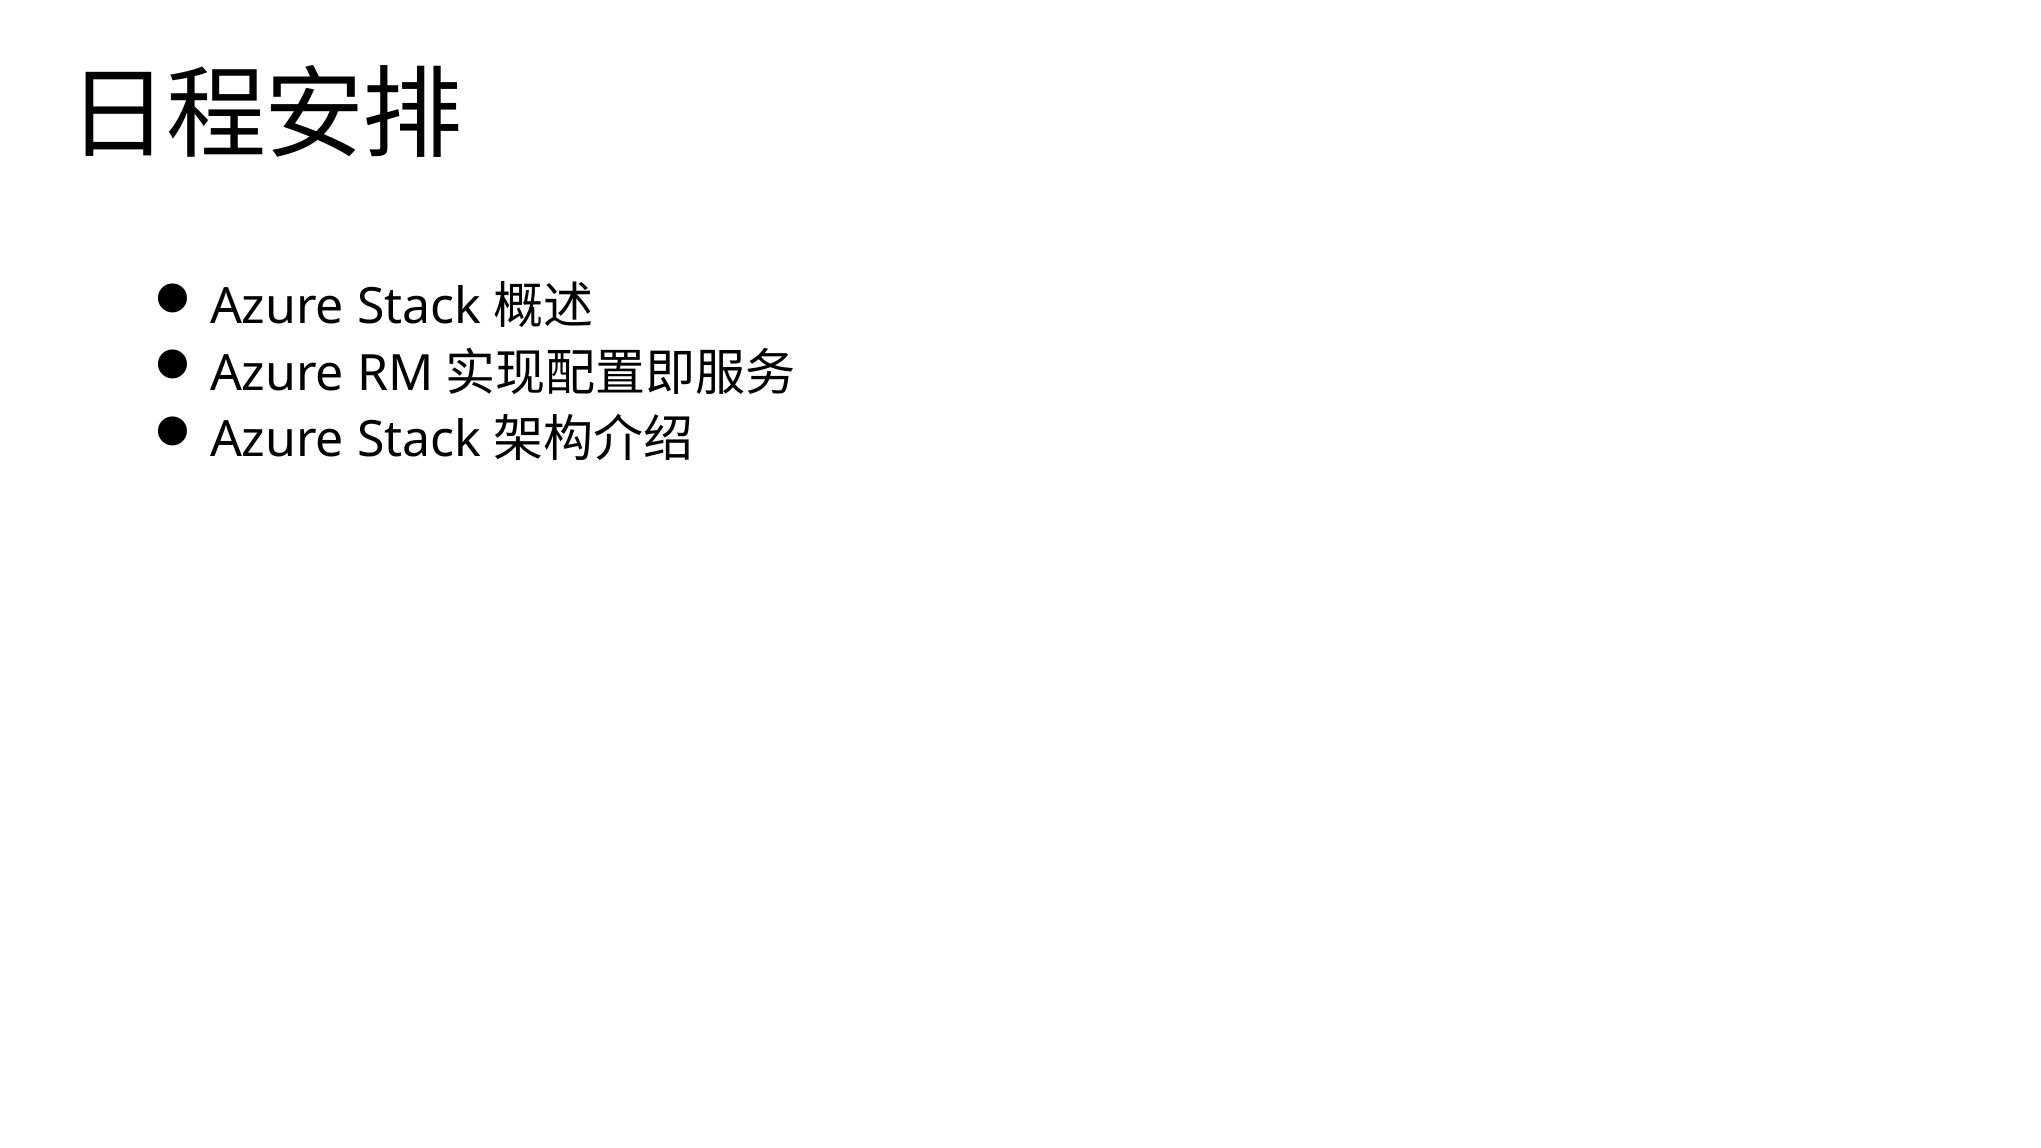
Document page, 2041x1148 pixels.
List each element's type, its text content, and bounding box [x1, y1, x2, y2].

title 日程安排 [45, 48, 1996, 199]
text_box Azure Stack概述 Azure RM实现配置即服务 Azure Stack架构介绍 [123, 256, 1743, 492]
